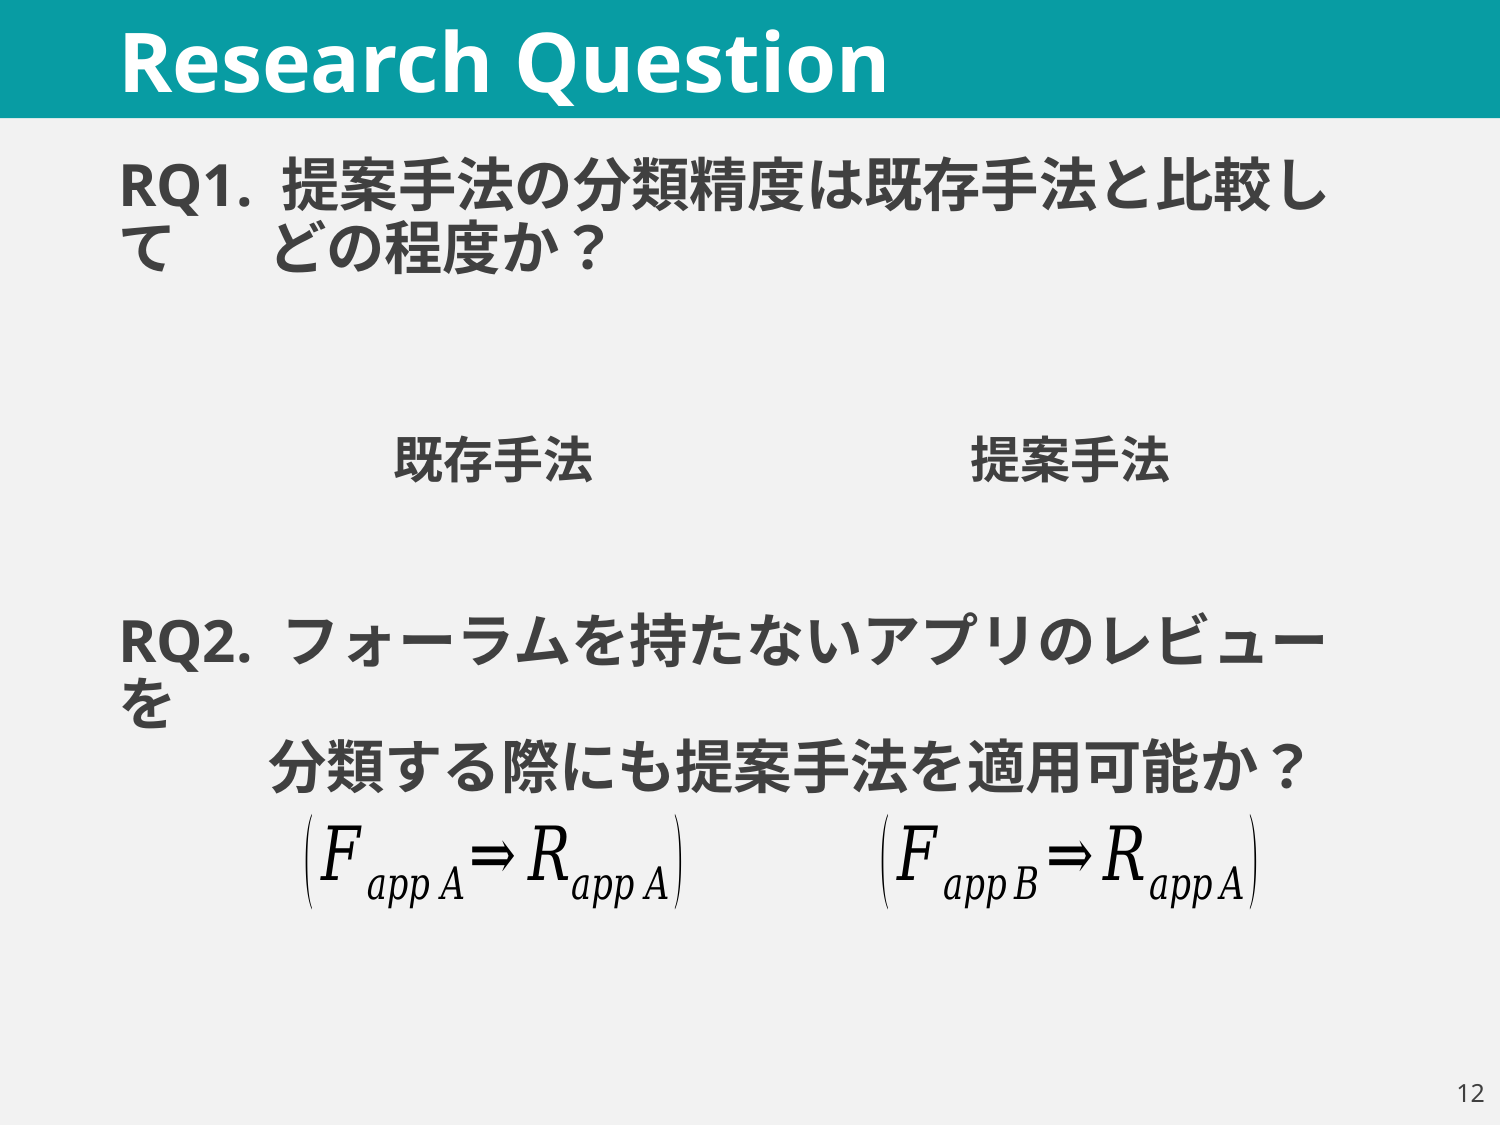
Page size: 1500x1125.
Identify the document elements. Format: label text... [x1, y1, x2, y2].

slide_number 11 [1162, 1064, 1500, 1125]
list RQ1. 提案手法の分類精度は既存手法と比較して どの程度か？ RQ2. フォーラムを持たないアプリのレビューを 分類する際にも提案手法を適用可能か？ [103, 148, 1397, 1014]
title Research Question [103, 13, 1397, 119]
